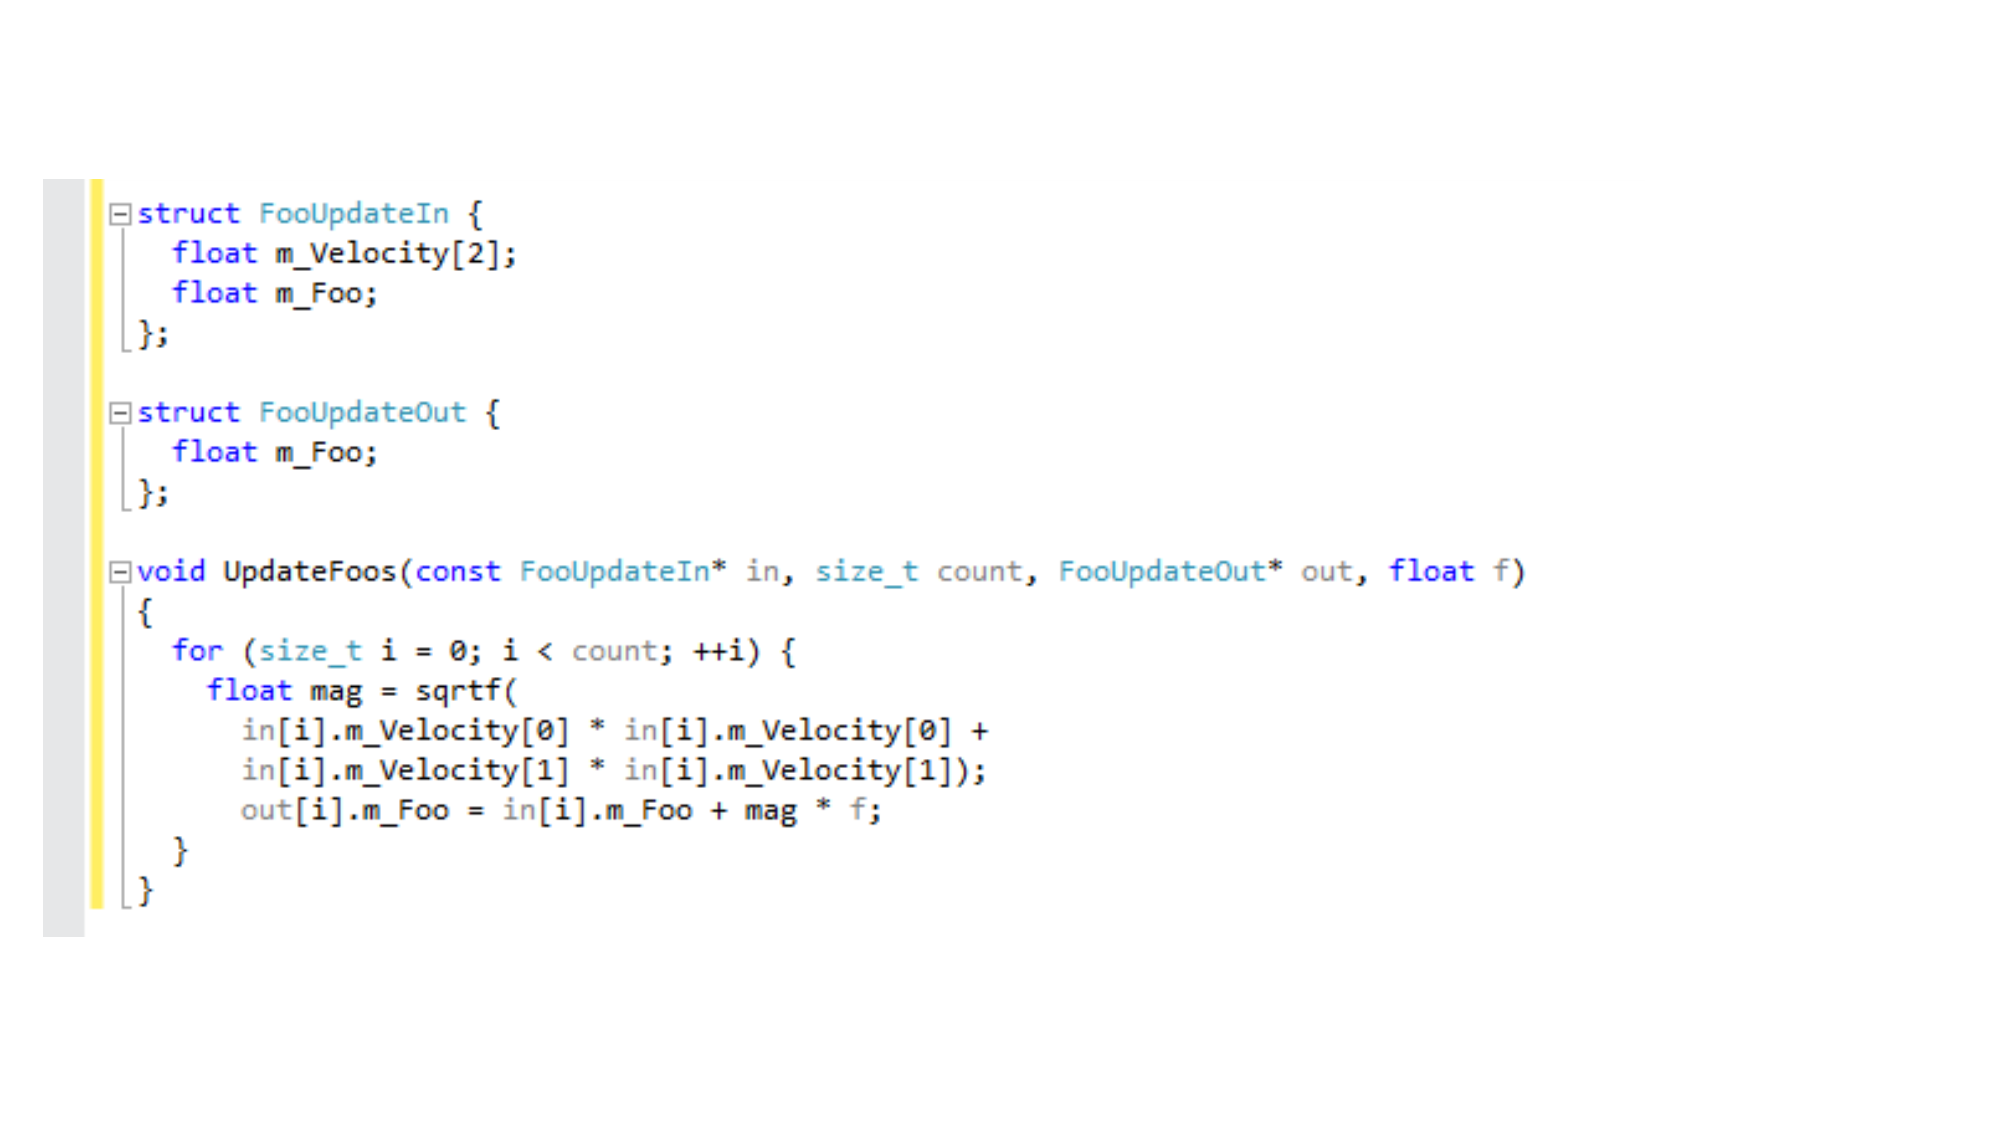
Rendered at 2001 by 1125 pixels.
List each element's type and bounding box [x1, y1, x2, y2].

picture [43, 179, 1645, 937]
